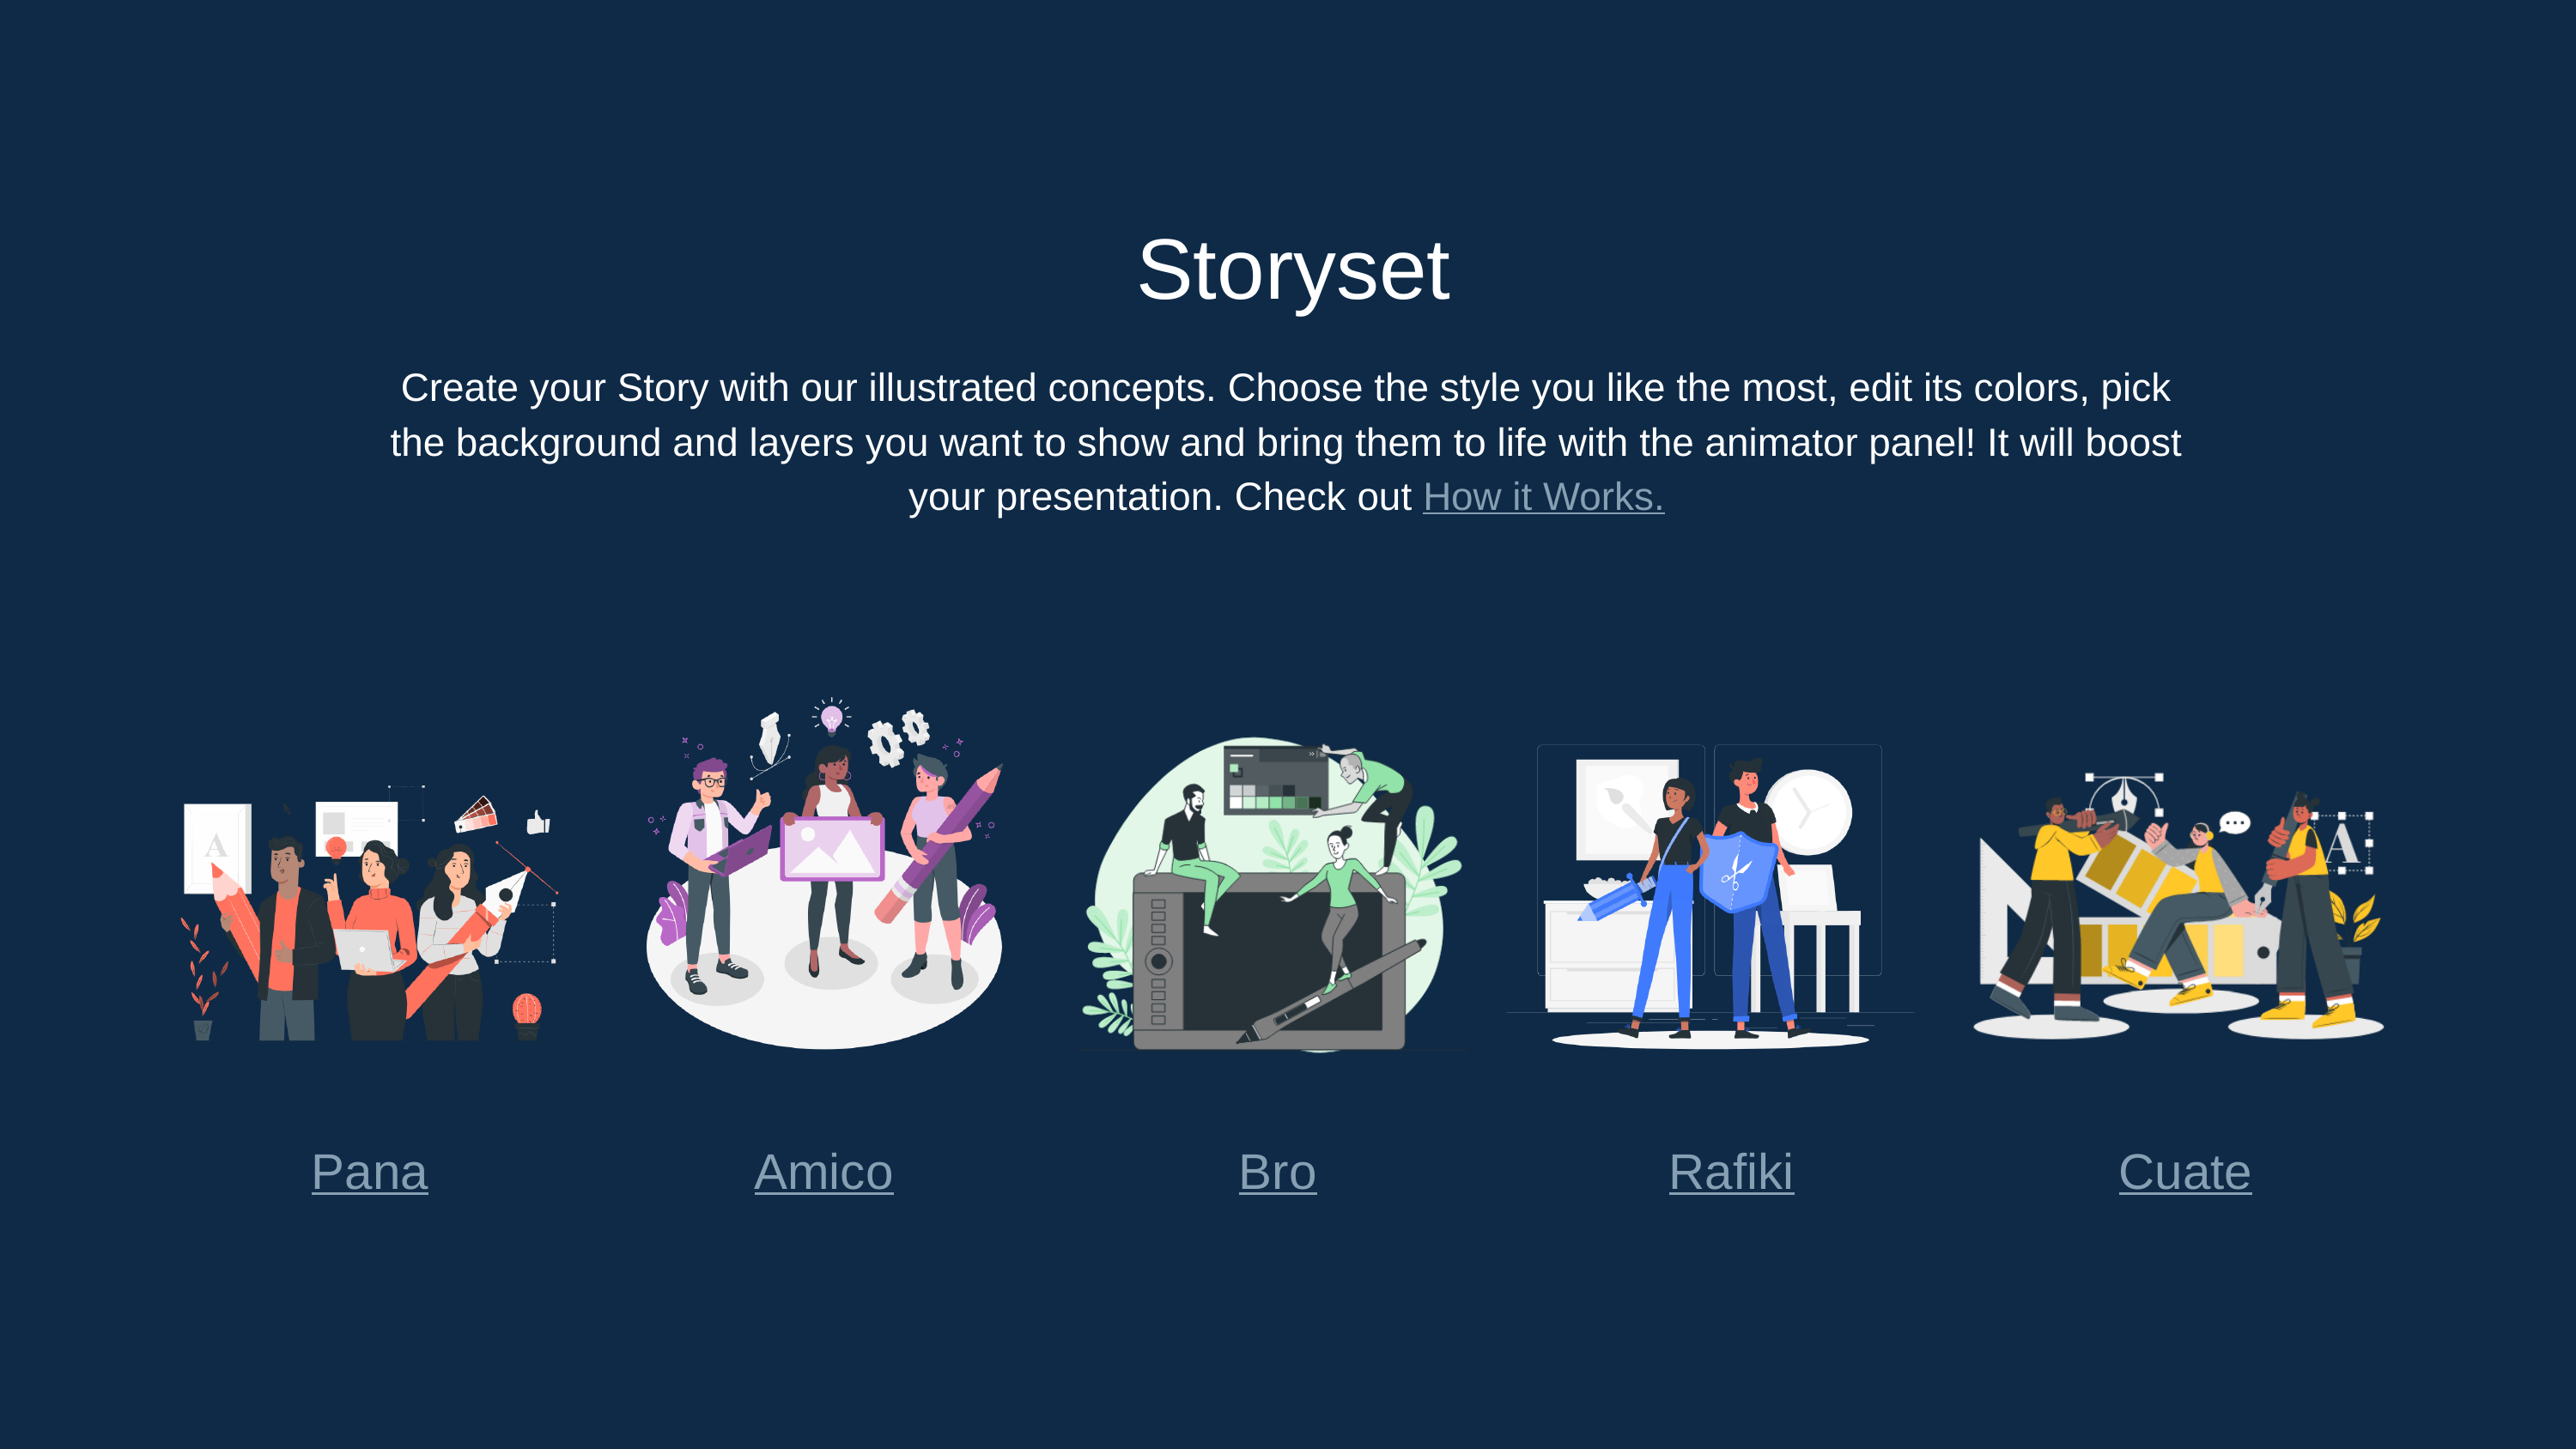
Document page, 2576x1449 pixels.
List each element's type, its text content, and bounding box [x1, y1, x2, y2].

text_box Bro [1098, 1119, 1457, 1210]
picture [1925, 710, 2433, 1067]
text_box Amico [645, 1119, 1004, 1210]
text_box Create your Story with our illustrated concepts. Choose the style you like the most, edit its colors, pick the background and layers you want to show and bring them to life with the animator panel! It will boost your presentation. Check out How it Works. [352, 329, 2221, 420]
picture [1062, 712, 1472, 1070]
text_box Rafiki [1552, 1119, 1911, 1210]
picture [635, 678, 1013, 1057]
text_box Storyset [301, 187, 2287, 324]
picture [1506, 726, 1915, 1060]
text_box Cuate [2006, 1119, 2366, 1210]
picture [143, 756, 597, 1061]
text_box Pana [191, 1119, 550, 1210]
